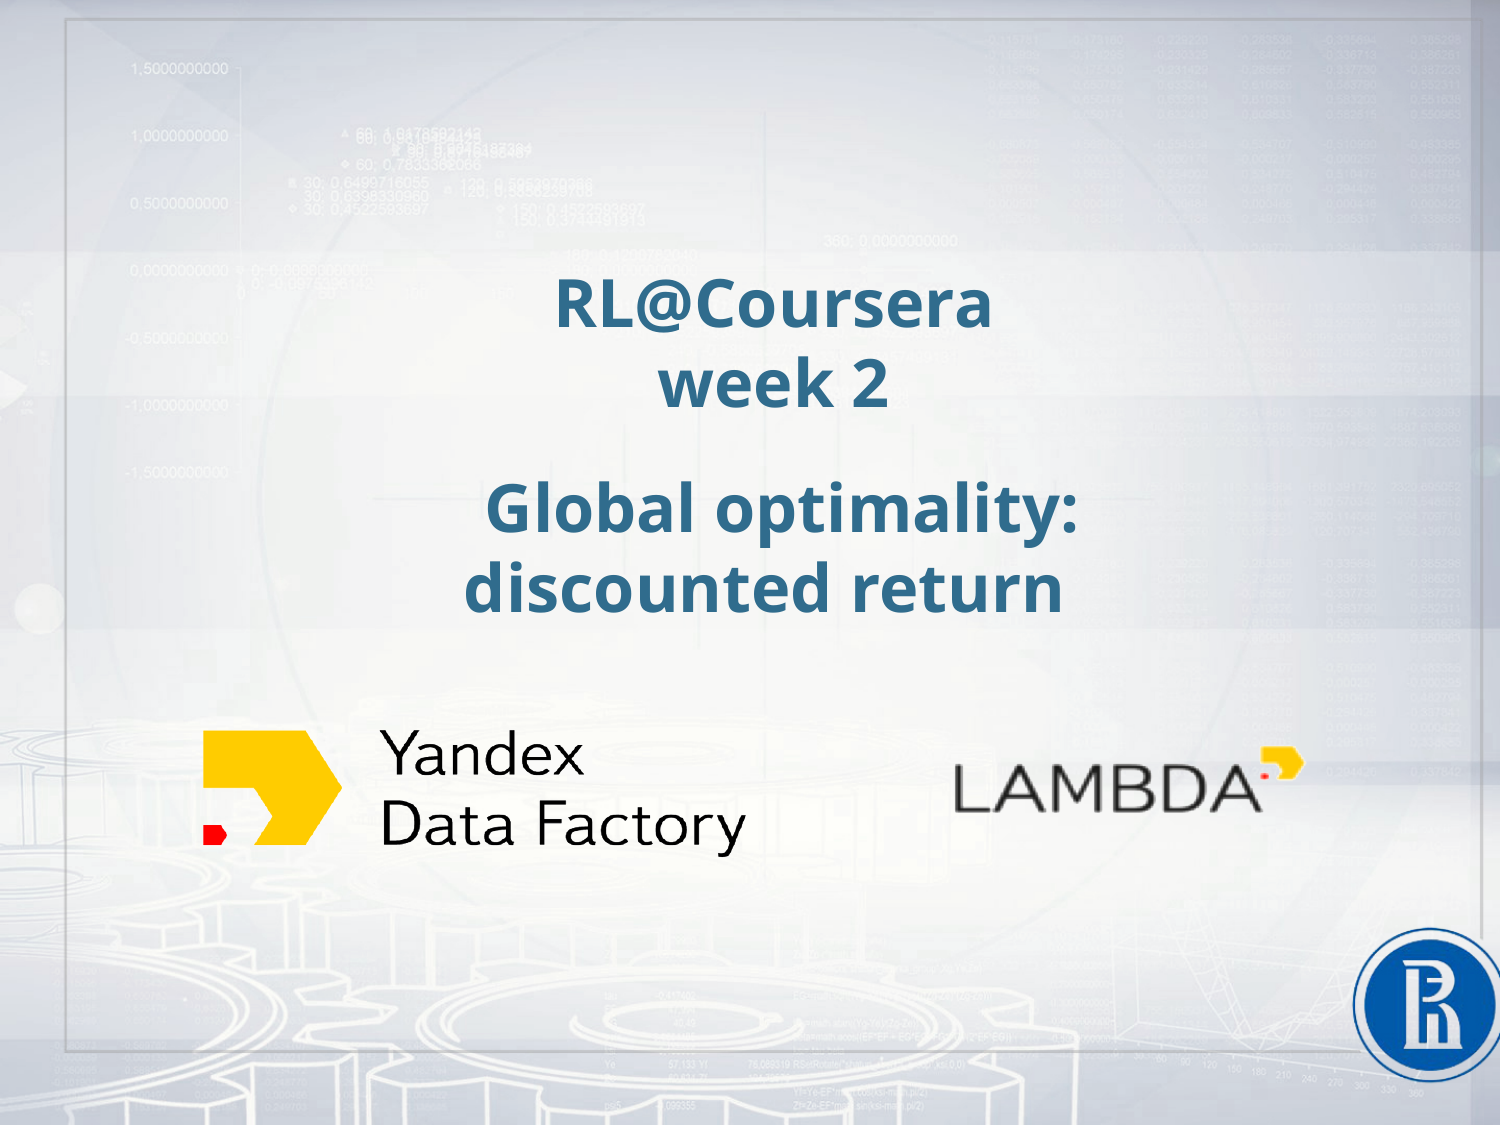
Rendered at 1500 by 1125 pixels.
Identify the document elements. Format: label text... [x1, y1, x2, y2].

text_box RL@Coursera week 2 Global optimality: discounted return [194, 349, 1353, 538]
picture [0, 0, 1500, 1125]
